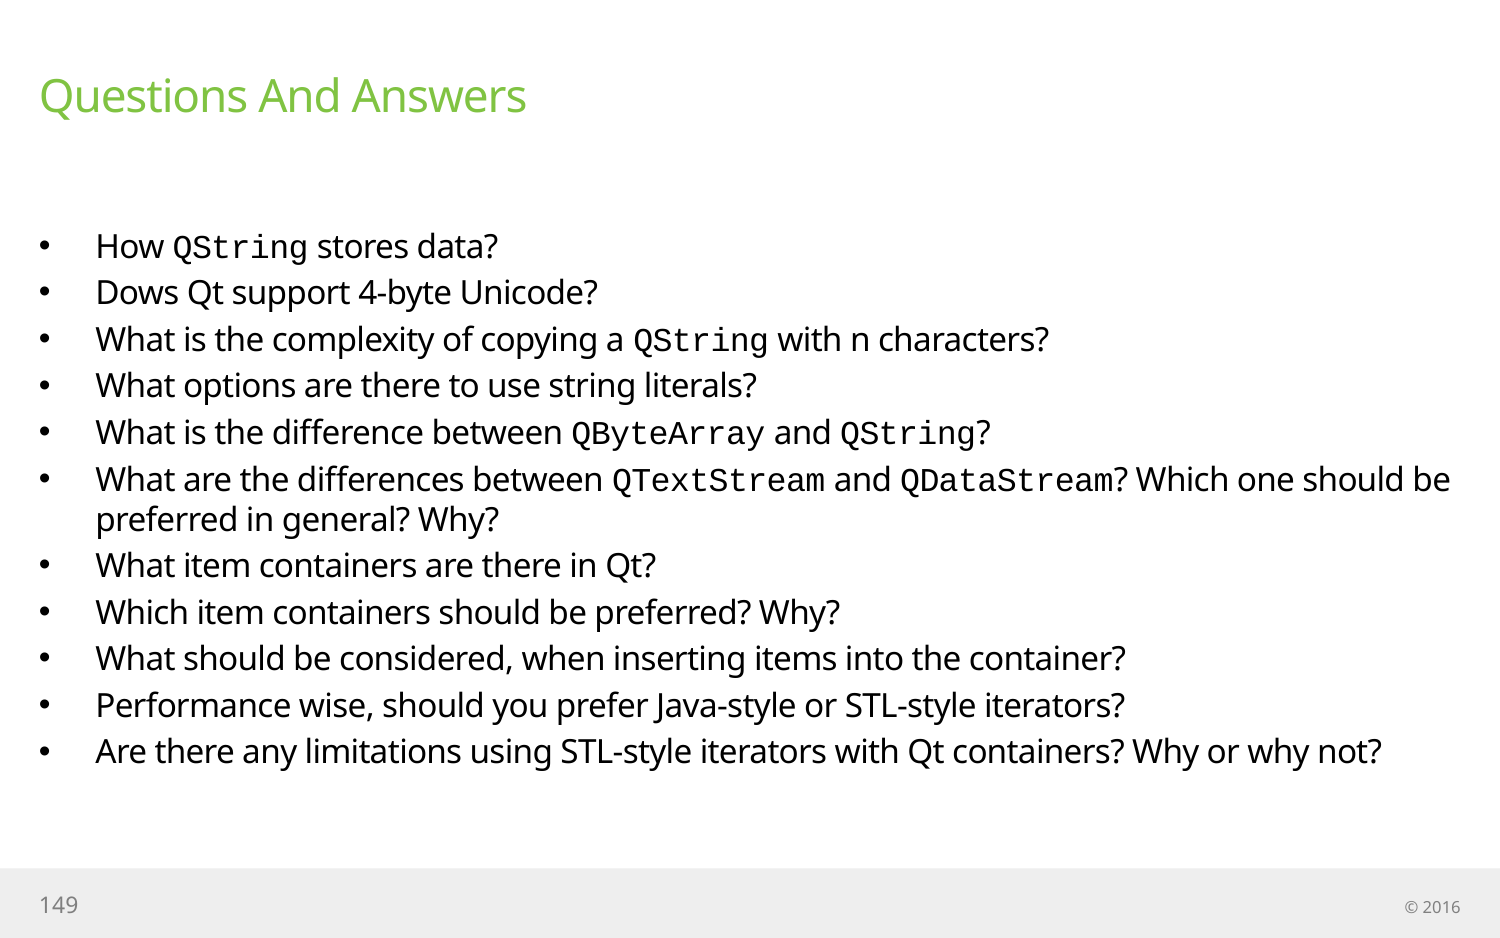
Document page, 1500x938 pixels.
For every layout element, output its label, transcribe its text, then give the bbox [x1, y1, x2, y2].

slide_number 149 [39, 892, 410, 921]
footer © 2016 [1188, 896, 1461, 917]
list How QString stores data? Dows Qt support 4-byte Unicode? What is the complexity of copying a QString with n characters? What options are there to use string literals? What is the difference between QByteArray and QString? What are the differences between QTextStream and QDataStream? Which one should be preferred in general? Why? What item containers are there in Qt? Which item containers should be preferred? Why? What should be considered, when inserting items into the container? Performance wise, should you prefer Java-style or STL-style iterators? Are there any limitations using STL-style iterators with Qt containers? Why or why not? [39, 224, 1471, 846]
title Questions And Answers [39, 66, 1052, 195]
